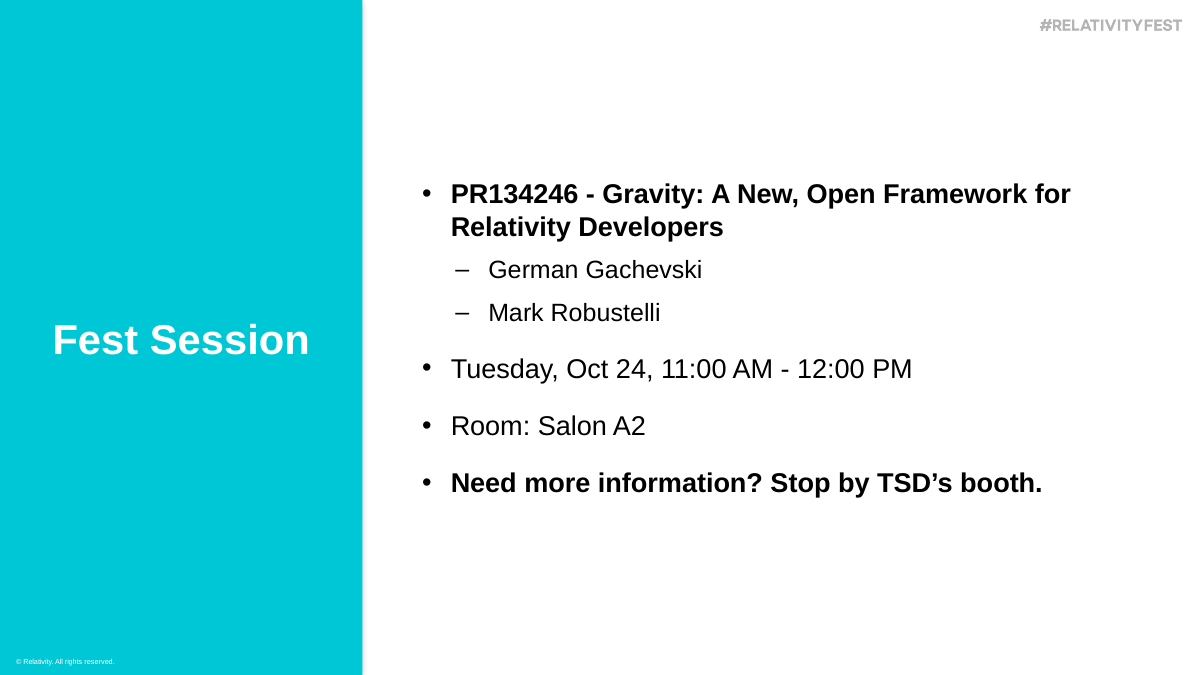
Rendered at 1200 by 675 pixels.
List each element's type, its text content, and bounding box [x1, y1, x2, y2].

list Fest Session [9, 200, 354, 475]
list PR134246 - Gravity: A New, Open Framework for Relativity Developers German Gachevski Mark Robustelli Tuesday, Oct 24, 11:00 AM - 12:00 PM Room: Salon A2 Need more information? Stop by TSD’s booth. [412, 69, 1163, 606]
picture [1037, 18, 1185, 32]
